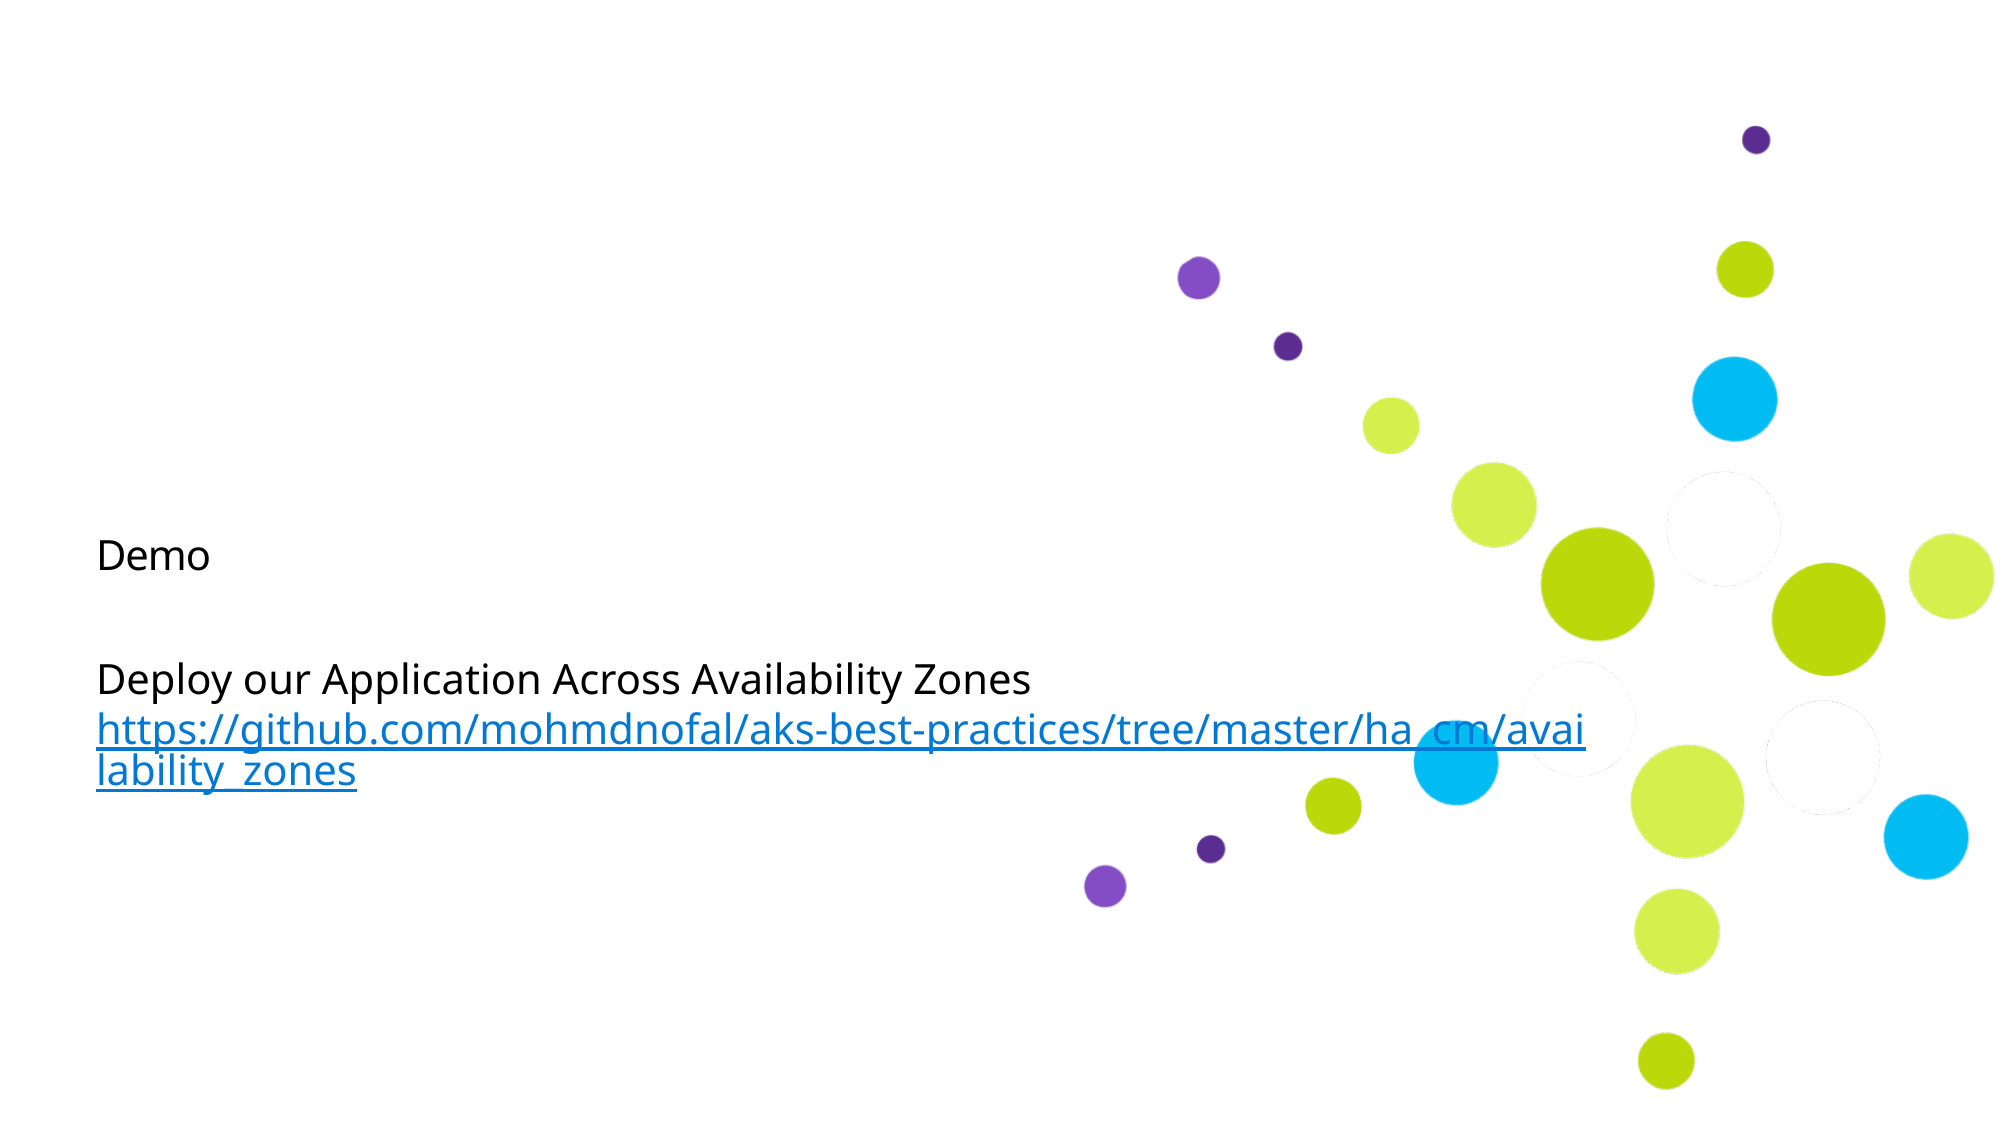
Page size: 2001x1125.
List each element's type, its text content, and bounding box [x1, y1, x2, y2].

picture [836, 96, 2000, 1125]
list Deploy our Application Across Availability Zones https://github.com/mohmdnofal/aks-best-practices/tree/master/ha_cm/availability_zones [96, 652, 1596, 1125]
title Demo [96, 533, 1101, 580]
